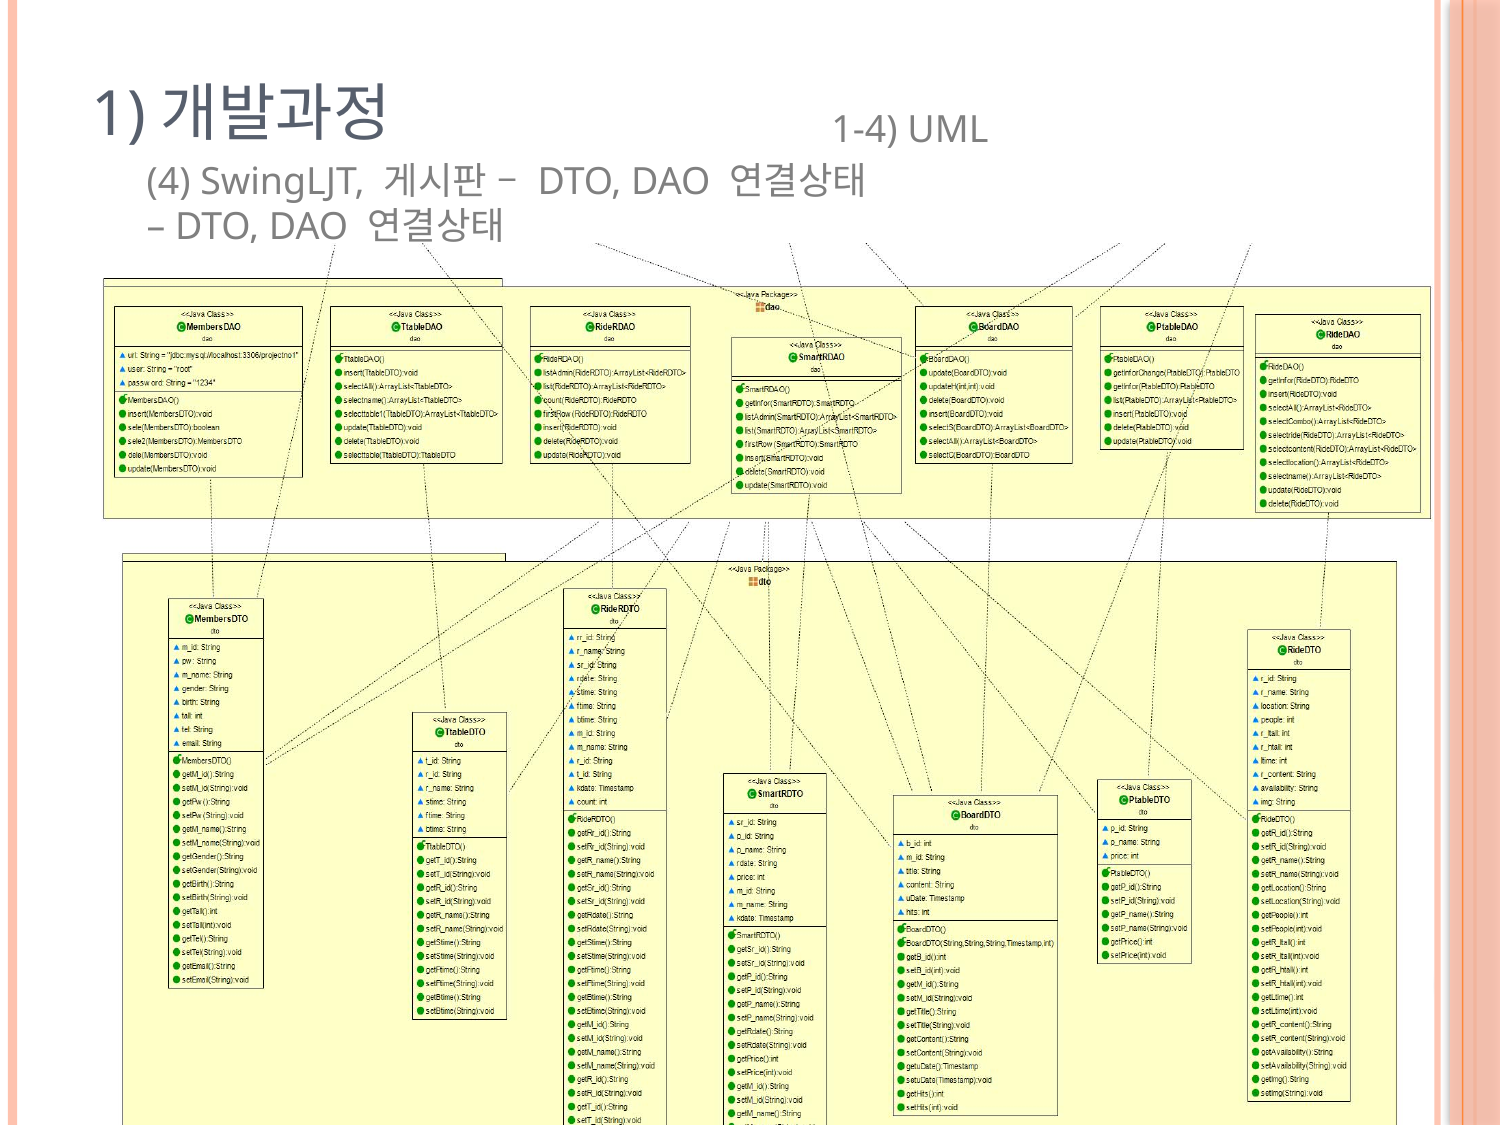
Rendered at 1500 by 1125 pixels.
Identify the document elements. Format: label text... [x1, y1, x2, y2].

title 1)개발과정 [76, 0, 1302, 155]
text_box (4) SwingLJT, 게시판 – DTO, DAO 연결상태 – DTO, DAO 연결상태 [131, 149, 883, 239]
picture [100, 243, 1485, 1125]
text_box 1-4) UML [816, 97, 1004, 157]
